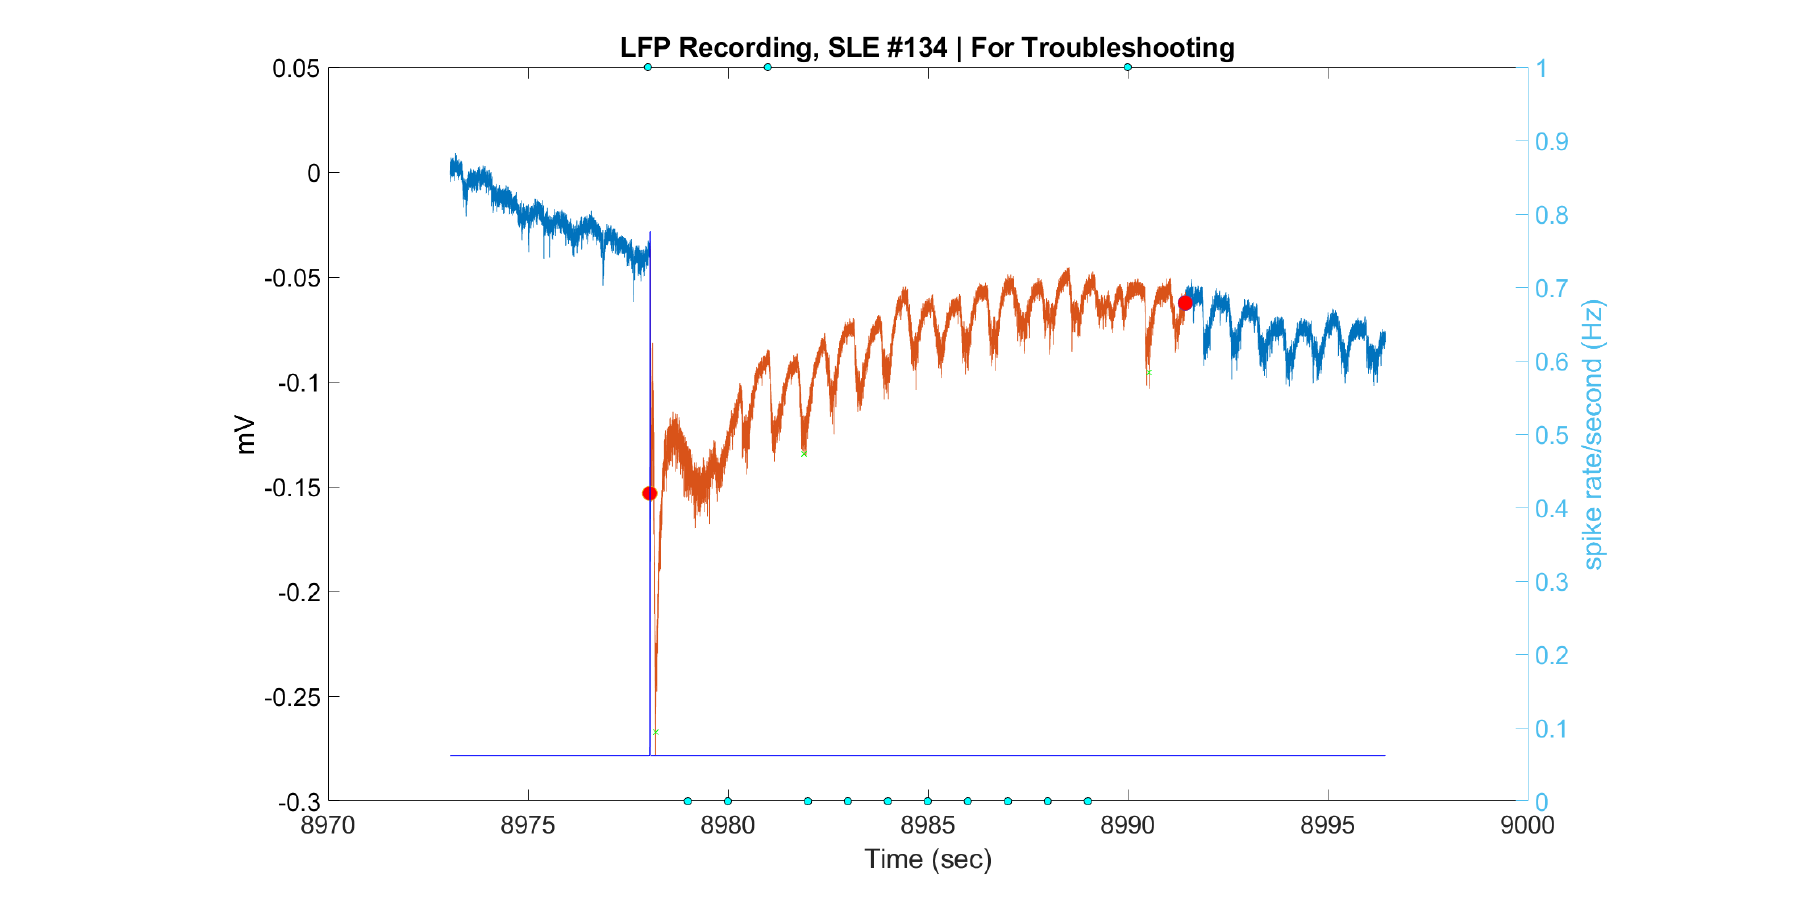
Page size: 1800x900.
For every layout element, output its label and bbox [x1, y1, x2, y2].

picture [126, 0, 1674, 900]
